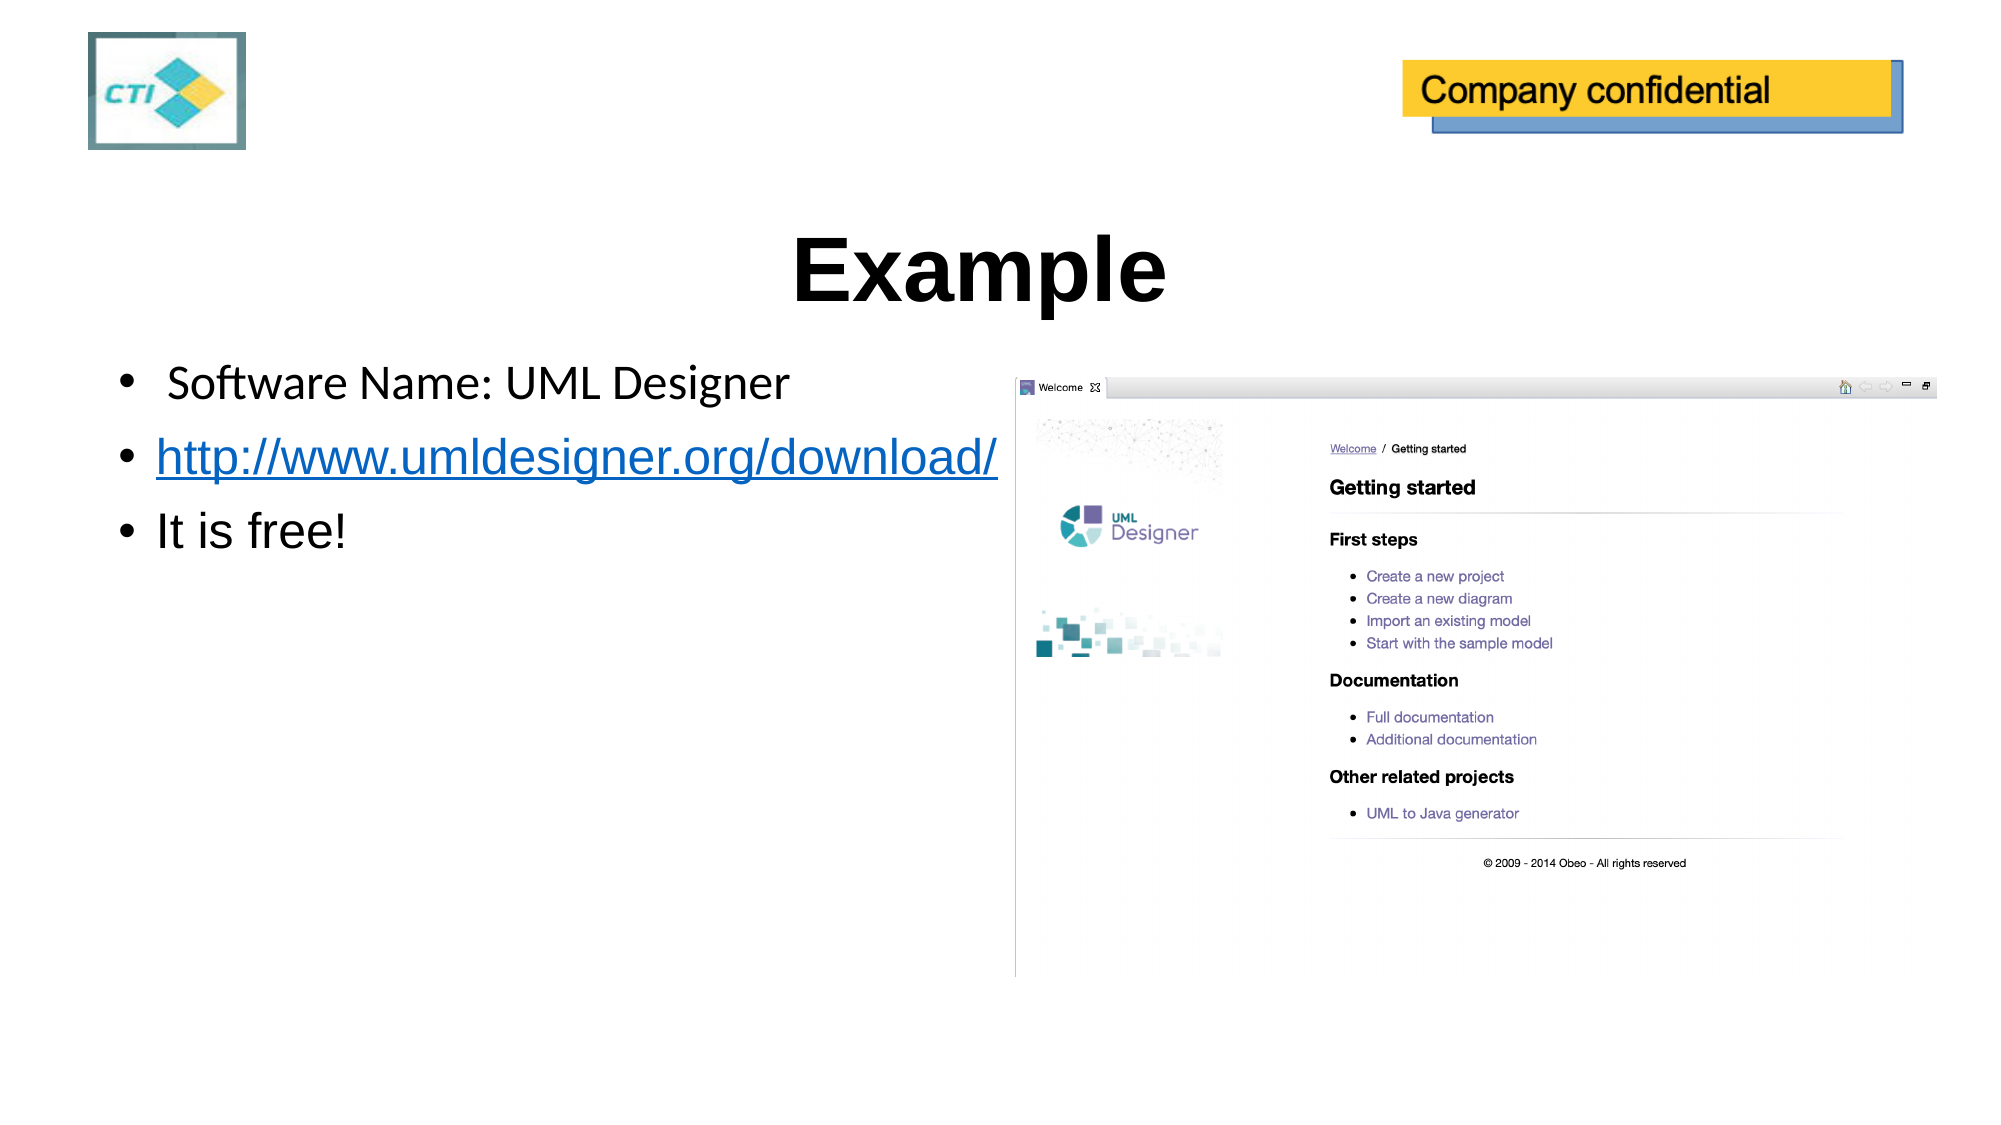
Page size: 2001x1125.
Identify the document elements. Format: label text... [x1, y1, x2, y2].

picture [88, 32, 246, 150]
title Example [103, 193, 1857, 348]
picture [1015, 377, 1937, 977]
picture [1388, 22, 1937, 180]
list Software Name: UML Designer http://www.umldesigner.org/download/ It is free! [103, 348, 1937, 1061]
